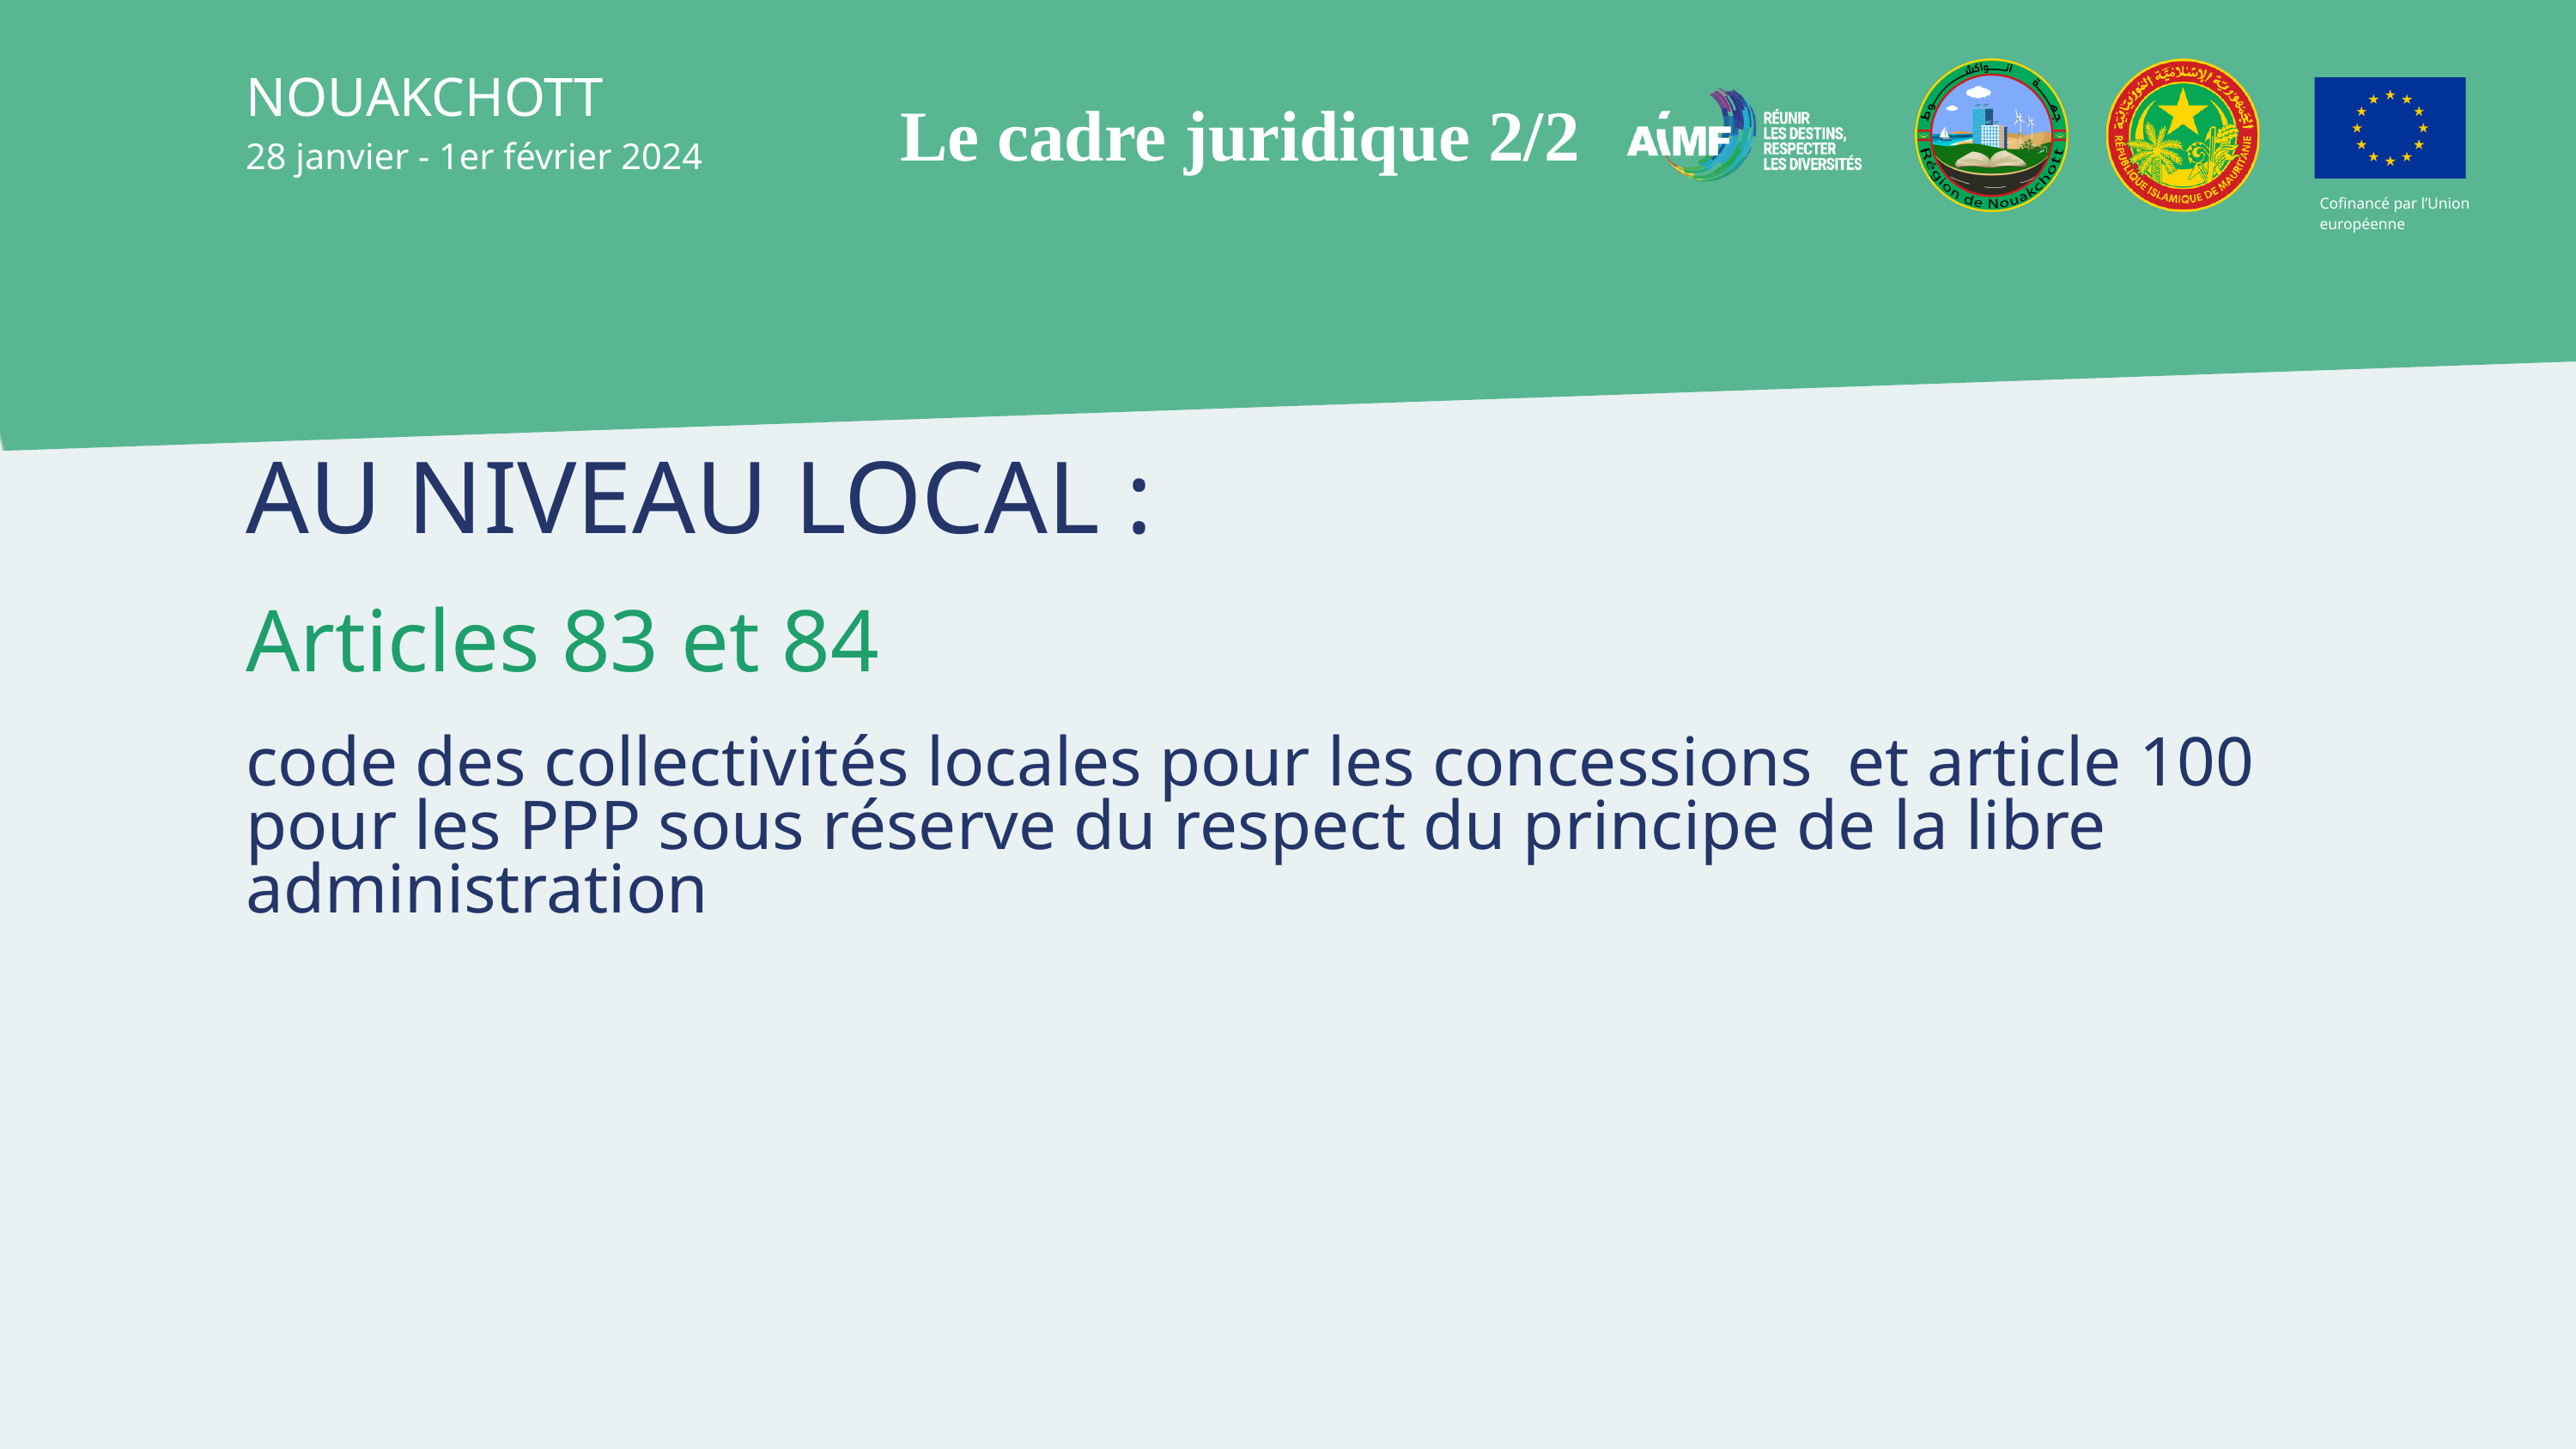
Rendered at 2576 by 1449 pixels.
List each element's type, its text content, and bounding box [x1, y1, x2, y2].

text_box Le cadre juridique 2/2 [390, 83, 1604, 182]
text_box [0, 0, 2576, 452]
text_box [1608, 58, 2475, 232]
text_box code des collectivités locales pour les concessions et article 100 pour les PPP sous réserve du respect du principe de la libre administration [246, 736, 2383, 926]
text_box AU NIVEAU LOCAL : [246, 460, 2260, 555]
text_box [246, 58, 788, 173]
text_box Articles 83 et 84 [246, 609, 2533, 689]
